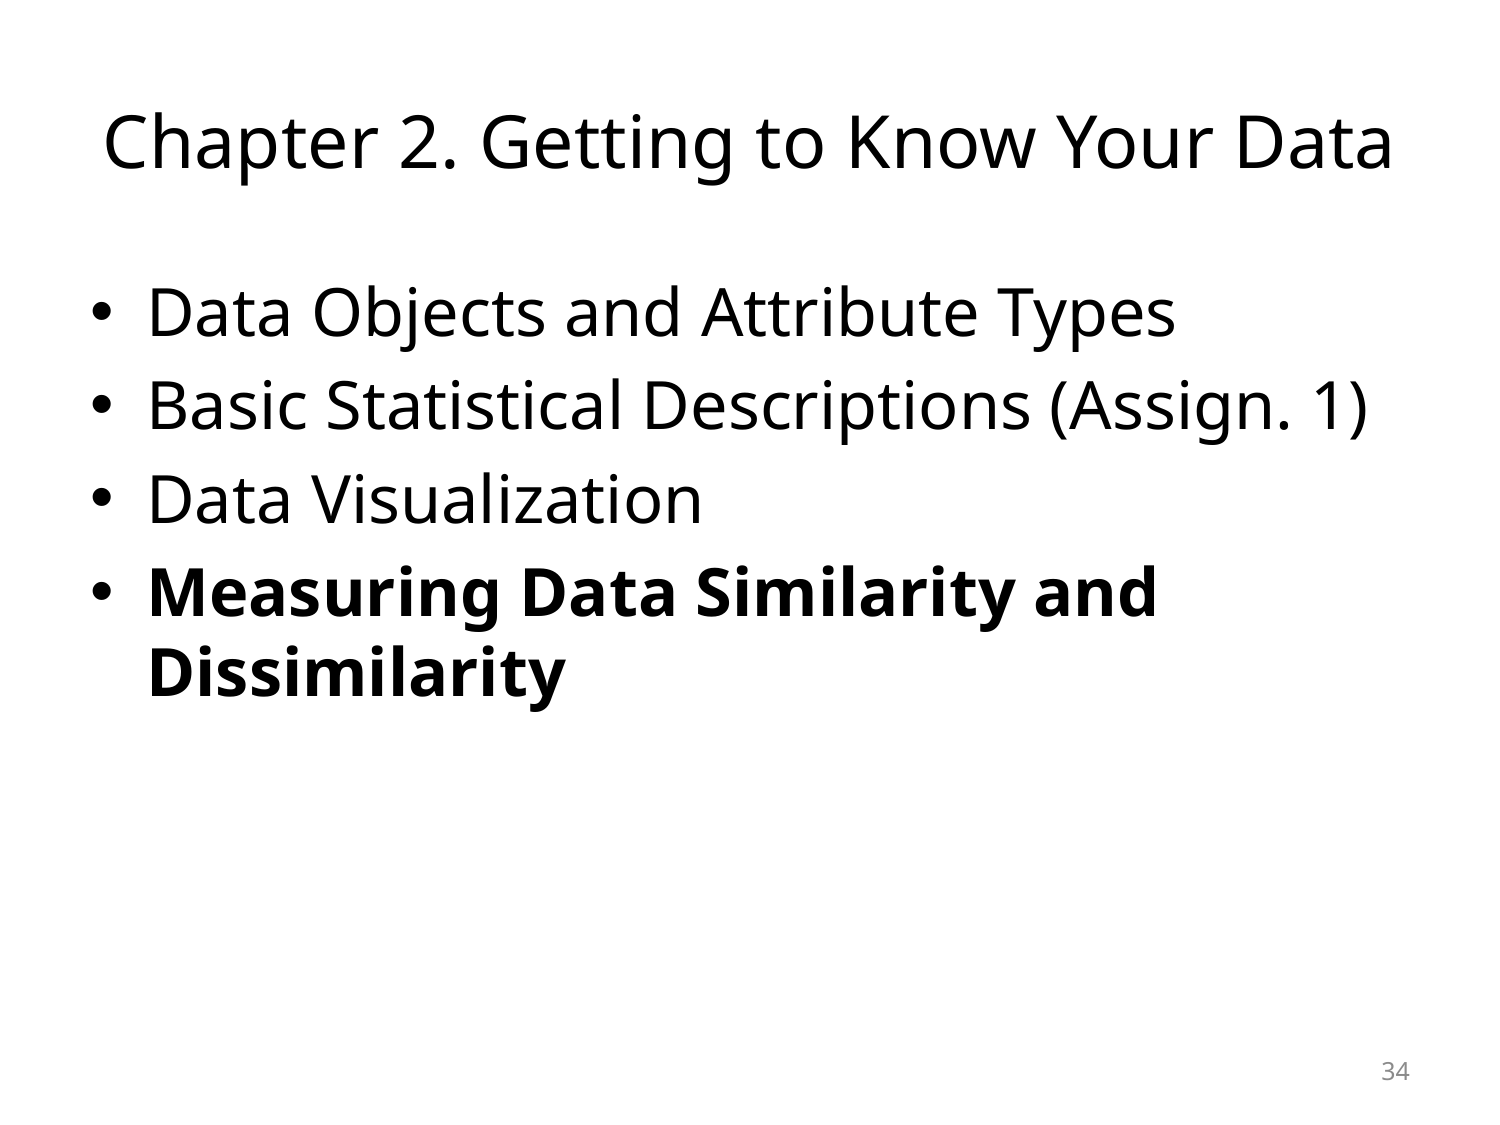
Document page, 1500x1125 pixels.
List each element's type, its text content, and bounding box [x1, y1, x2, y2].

list Data Objects and Attribute Types Basic Statistical Descriptions (Assign. 1) Data Visualization Measuring Data Similarity and Dissimilarity [75, 262, 1425, 1005]
title Chapter 2. Getting to Know Your Data [75, 45, 1425, 233]
slide_number 34 [1074, 1042, 1425, 1103]
